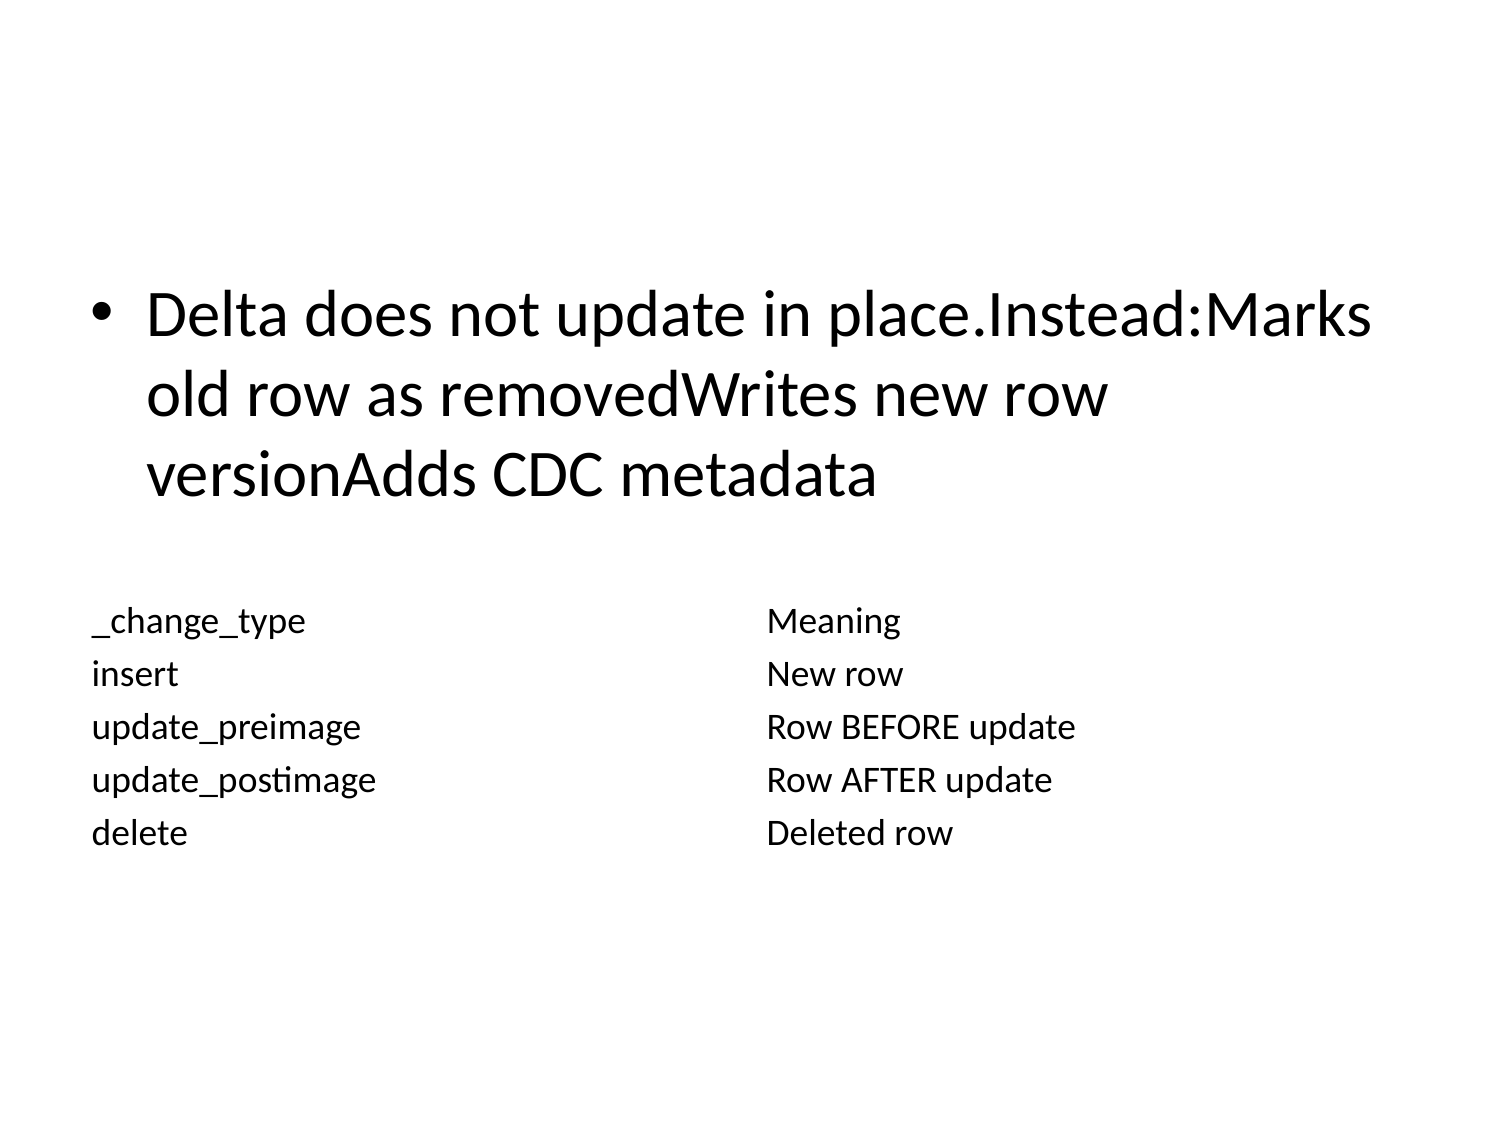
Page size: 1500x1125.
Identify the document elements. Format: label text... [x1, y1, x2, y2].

table_cell Row AFTER update [752, 756, 1427, 809]
table_cell New row [752, 651, 1427, 704]
table_header Meaning [752, 598, 1427, 651]
table_cell update_preimage [77, 704, 752, 756]
table_cell update_postimage [77, 756, 752, 809]
table_cell Deleted row [752, 809, 1427, 862]
table_cell delete [77, 809, 752, 862]
table_header _change_type [77, 598, 752, 651]
table_cell Row BEFORE update [752, 704, 1427, 756]
list Delta does not update in place.Instead:Marks old row as removedWrites new row versionAdds CDC metadata [75, 262, 1425, 1005]
table_cell insert [77, 651, 752, 704]
